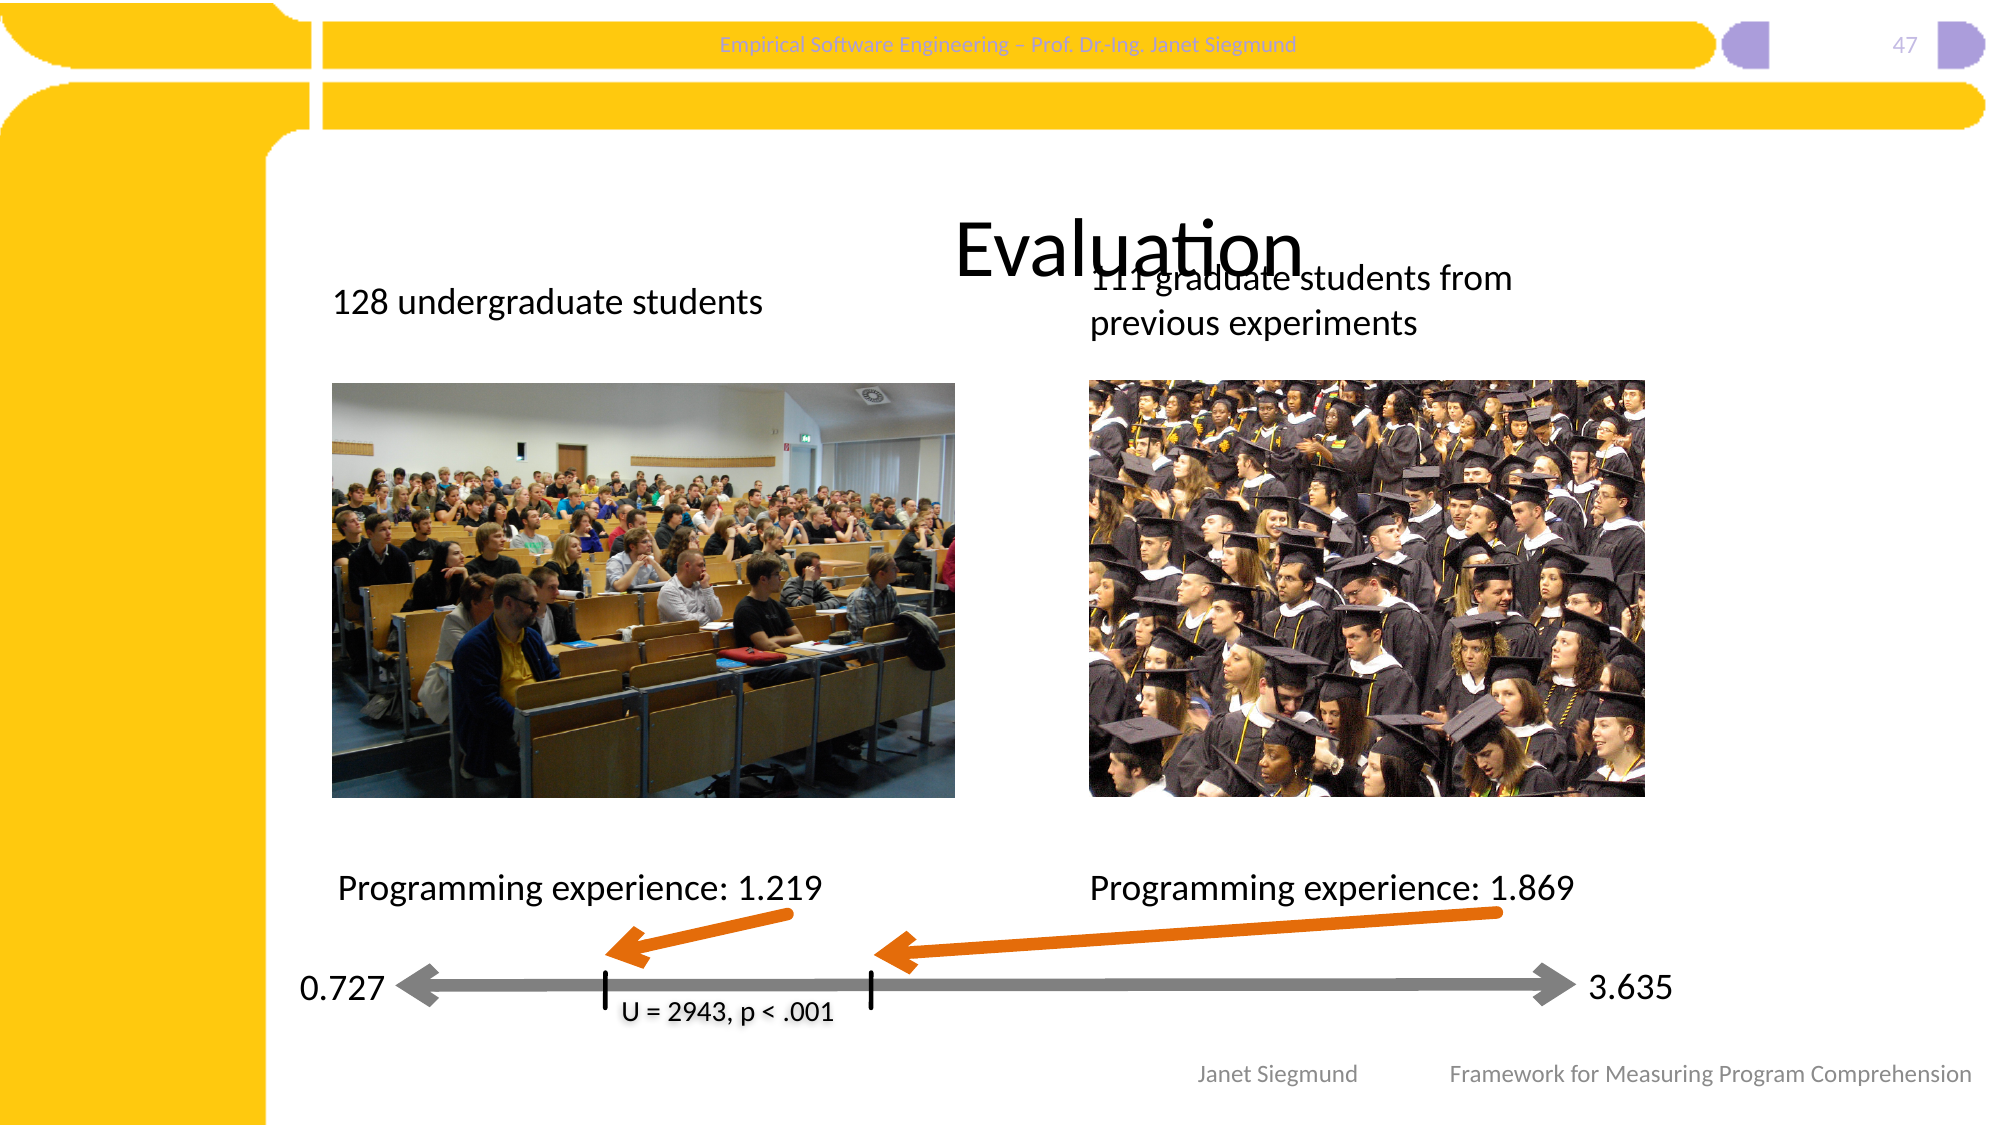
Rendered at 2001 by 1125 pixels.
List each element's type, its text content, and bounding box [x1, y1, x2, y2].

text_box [873, 912, 1498, 956]
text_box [604, 913, 788, 956]
text_box Programming experience: 1.869 [1089, 855, 1641, 916]
text_box 0.727 [285, 955, 423, 1016]
title Evaluation [267, 149, 1993, 338]
picture [0, 3, 1999, 1125]
text_box 111 graduate students from previous experiments [1089, 246, 1582, 351]
slide_number 47 [1767, 20, 1934, 67]
text_box 128 undergraduate students [331, 269, 825, 330]
footer Janet Siegmund Framework for Measuring Program Comprehension [1171, 1042, 2000, 1103]
text_box 3.635 [1573, 954, 1711, 1014]
text_box Programming experience: 1.219 [337, 855, 965, 916]
text_box U = 2943, p < .001 [620, 994, 856, 1032]
